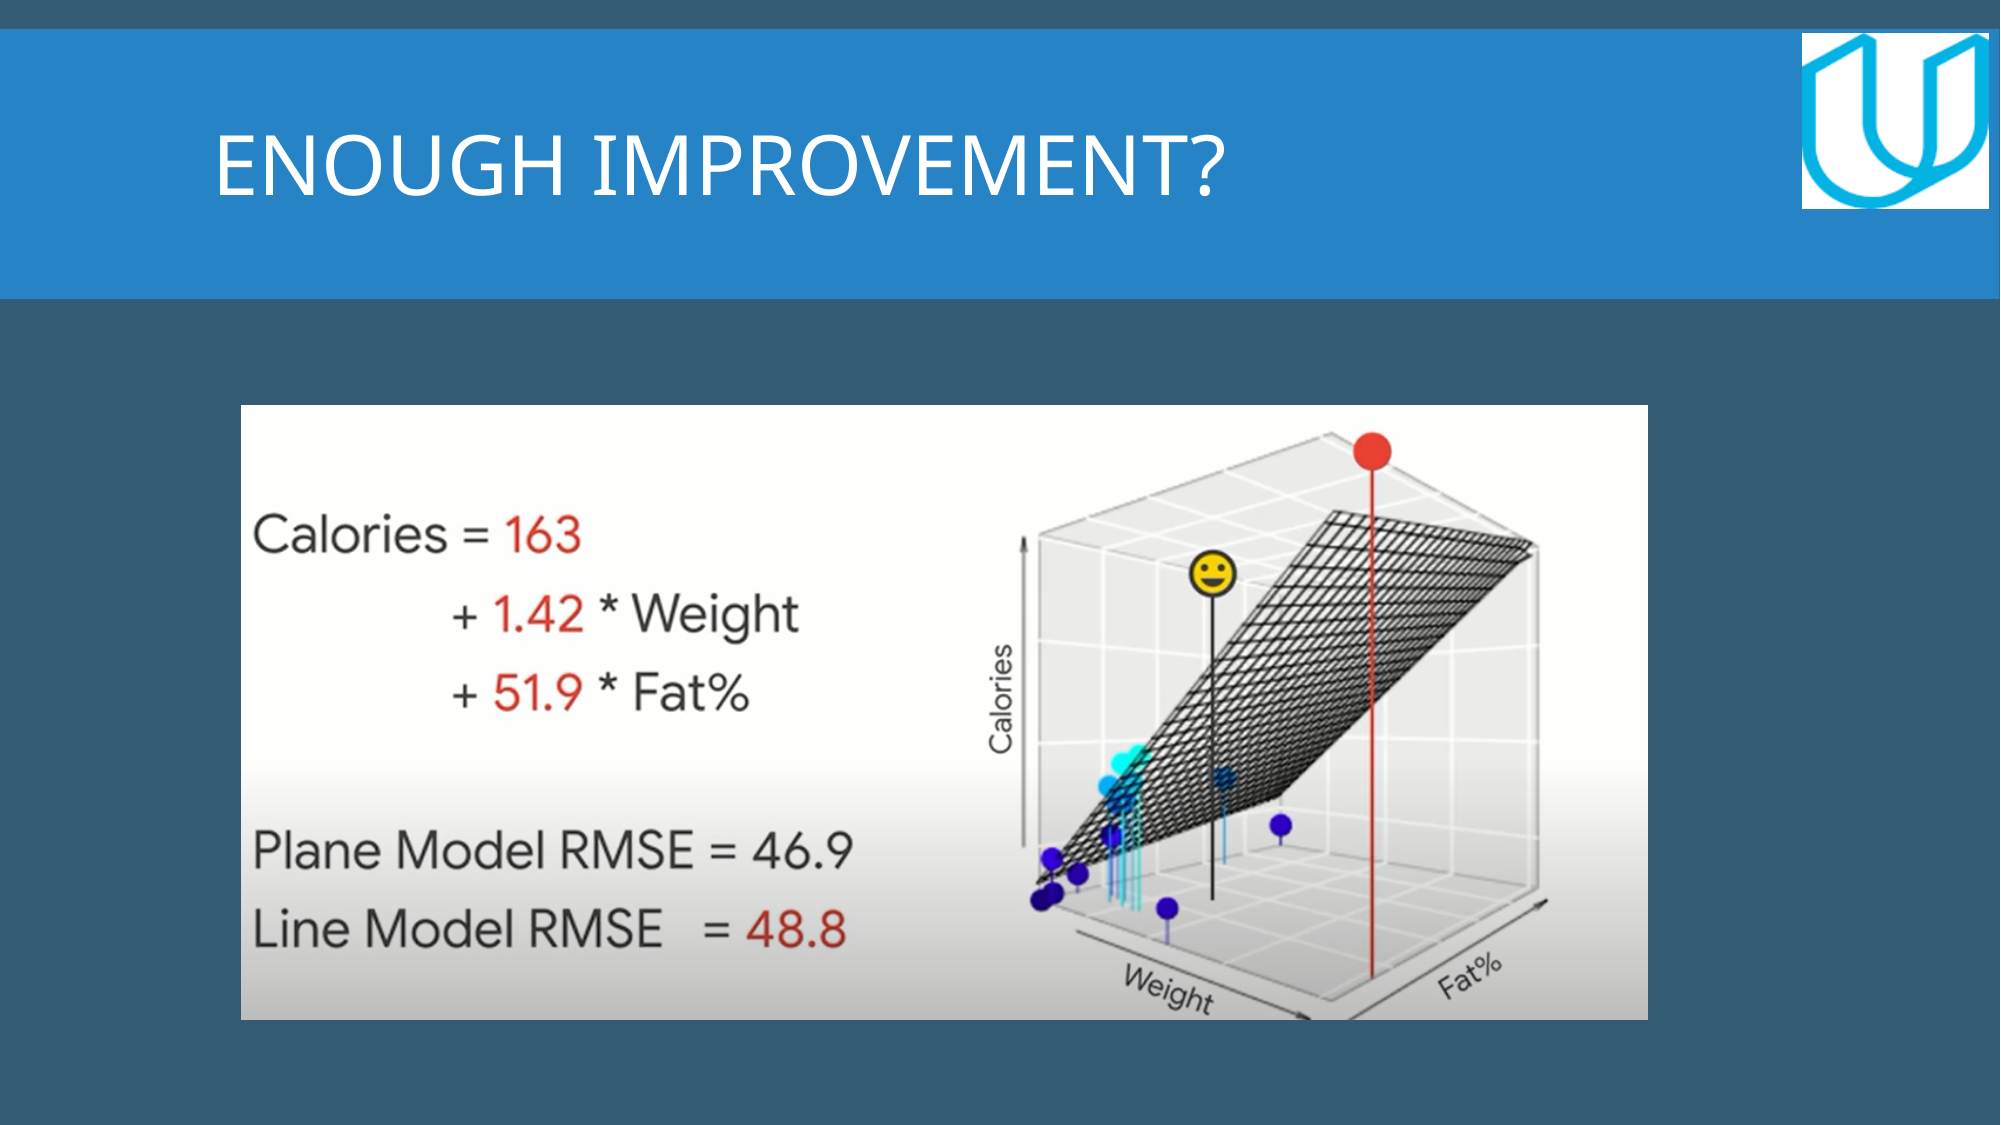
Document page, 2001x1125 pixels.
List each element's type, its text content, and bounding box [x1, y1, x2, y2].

picture [240, 405, 1648, 1021]
picture [1876, 124, 1989, 209]
picture [1816, 47, 1912, 197]
picture [1803, 159, 1866, 209]
title ENOUGH IMPROVEMENT? [197, 46, 1803, 295]
picture [1802, 33, 1989, 167]
picture [1933, 47, 1974, 167]
